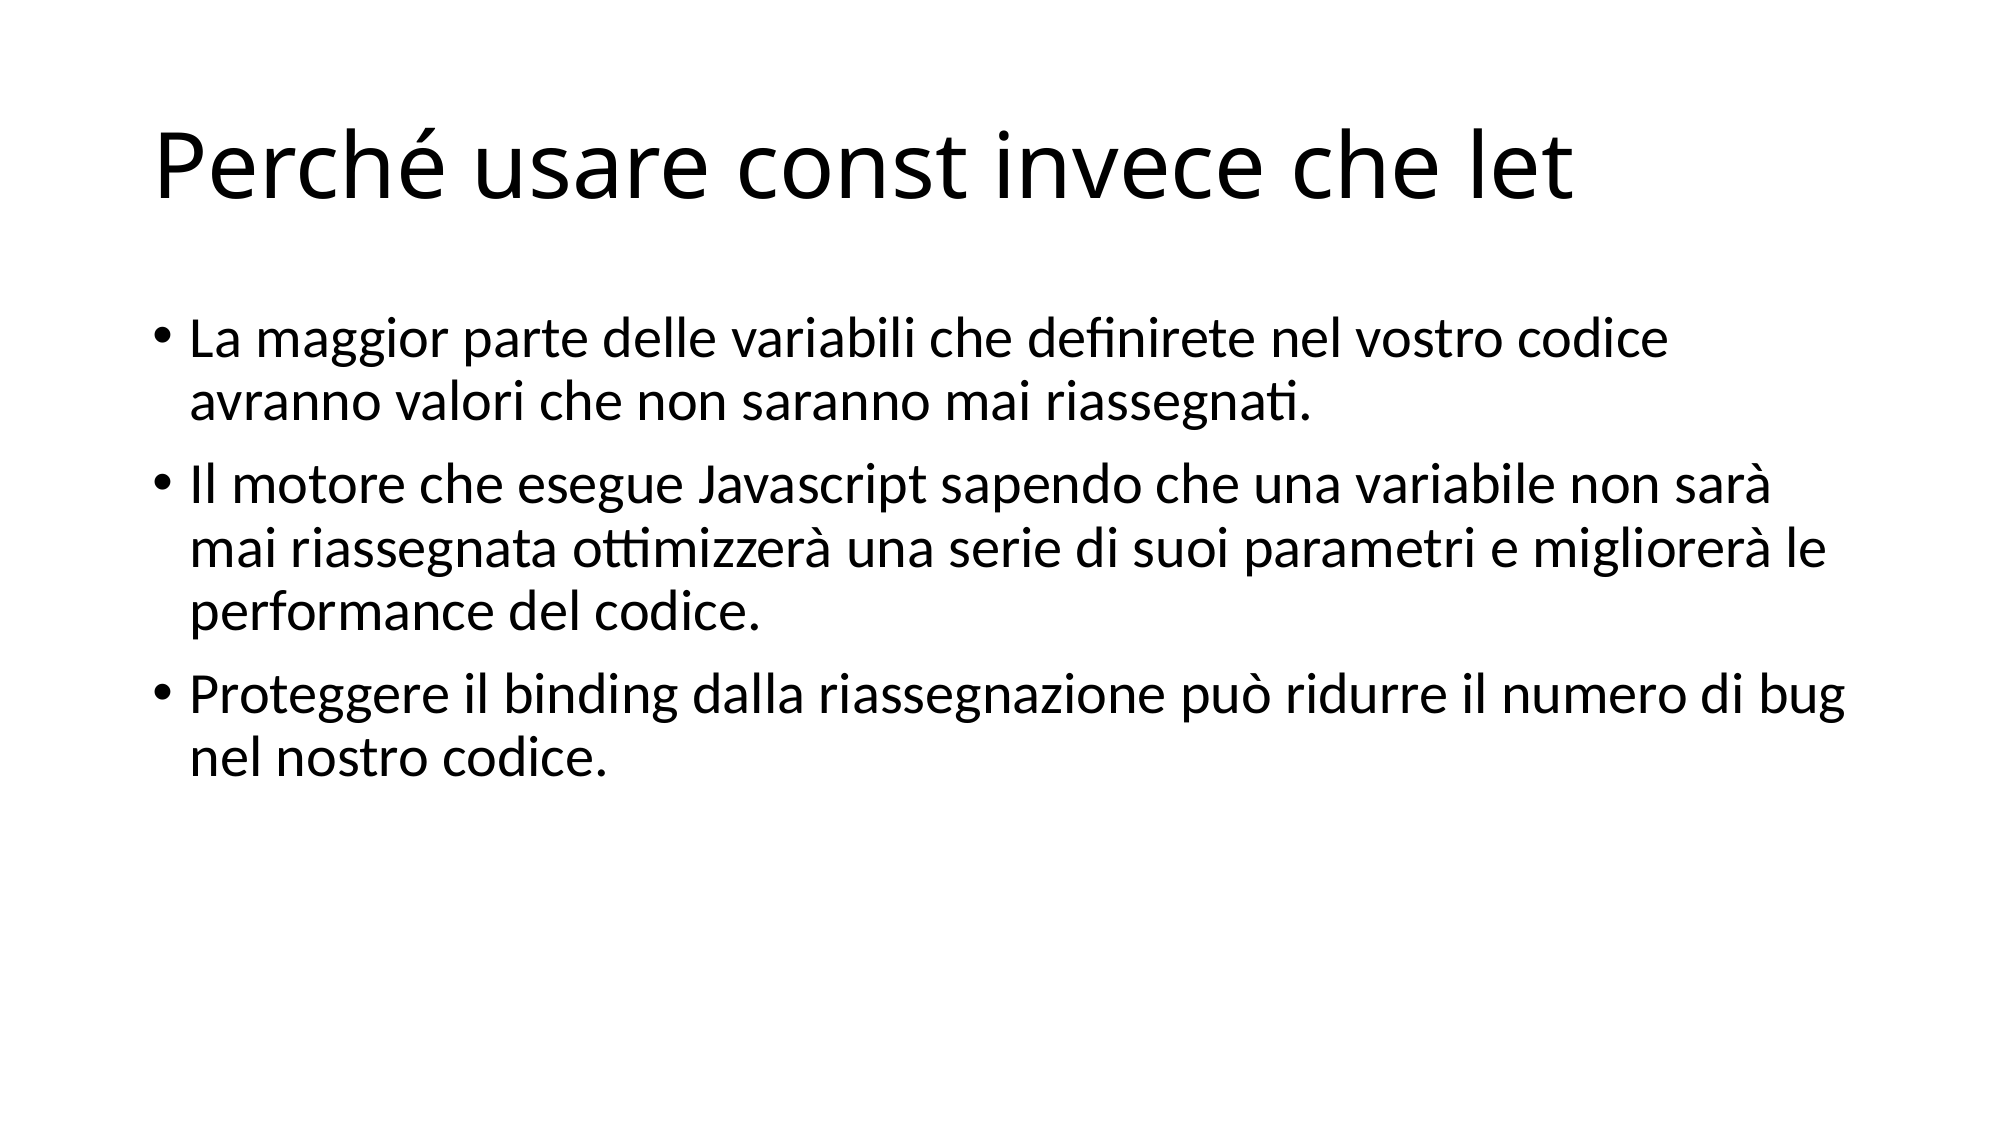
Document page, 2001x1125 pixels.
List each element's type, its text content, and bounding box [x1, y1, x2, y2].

title Perché usare const invece che let [137, 59, 1863, 278]
list La maggior parte delle variabili che definirete nel vostro codice avranno valori che non saranno mai riassegnati. Il motore che esegue Javascript sapendo che una variabile non sarà mai riassegnata ottimizzerà una serie di suoi parametri e migliorerà le performance del codice. Proteggere il binding dalla riassegnazione può ridurre il numero di bug nel nostro codice. [137, 299, 1863, 1014]
